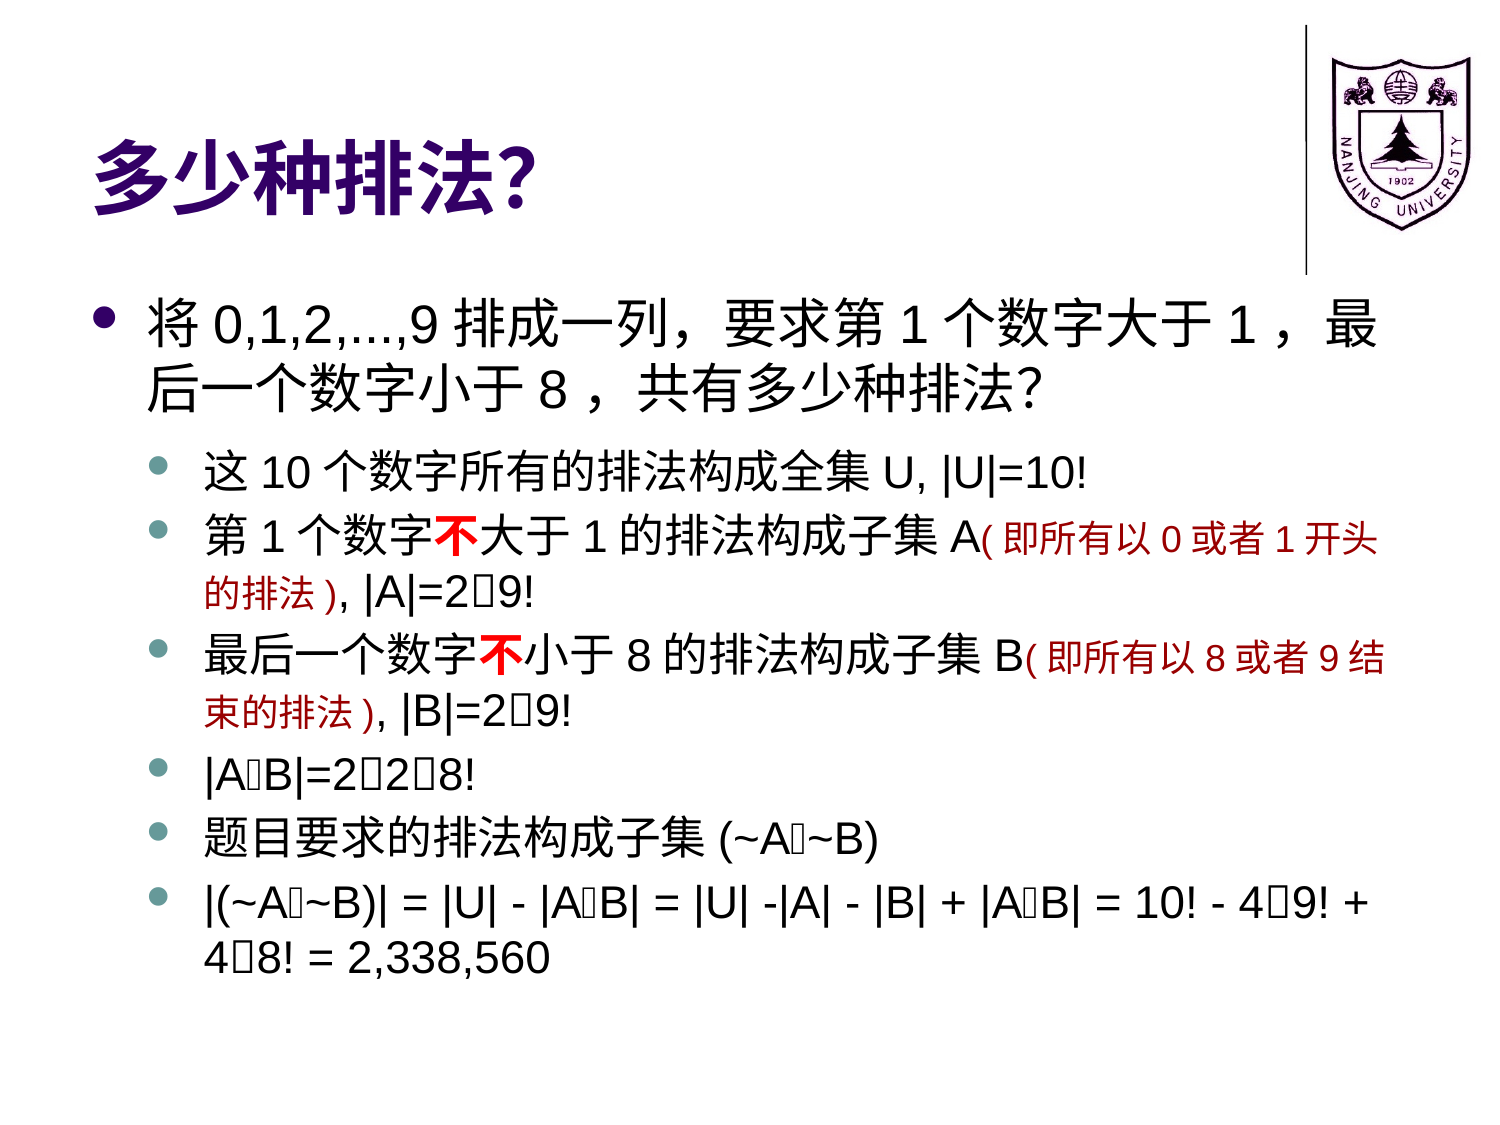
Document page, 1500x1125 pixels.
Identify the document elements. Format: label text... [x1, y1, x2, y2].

title 多少种排法？ [75, 20, 1313, 233]
list 将0,1,2,...,9排成一列，要求第1个数字大于1，最后一个数字小于8，共有多少种排法？ 这10个数字所有的排法构成全集U, |U|=10! 第1个数字不大于1的排法构成子集A(即所有以0或者1开头的排法), |A|=29! 最后一个数字不小于8的排法构成子集B(即所有以8或者9结束的排法), |B|=29! |AB|=228! 题目要求的排法构成子集(~A~B) |(~A~B)| = |U| - |AB| = |U| -|A| - |B| + |AB| = 10! - 49! + 48! = 2,338,560 [75, 282, 1425, 1006]
picture [1328, 51, 1481, 235]
